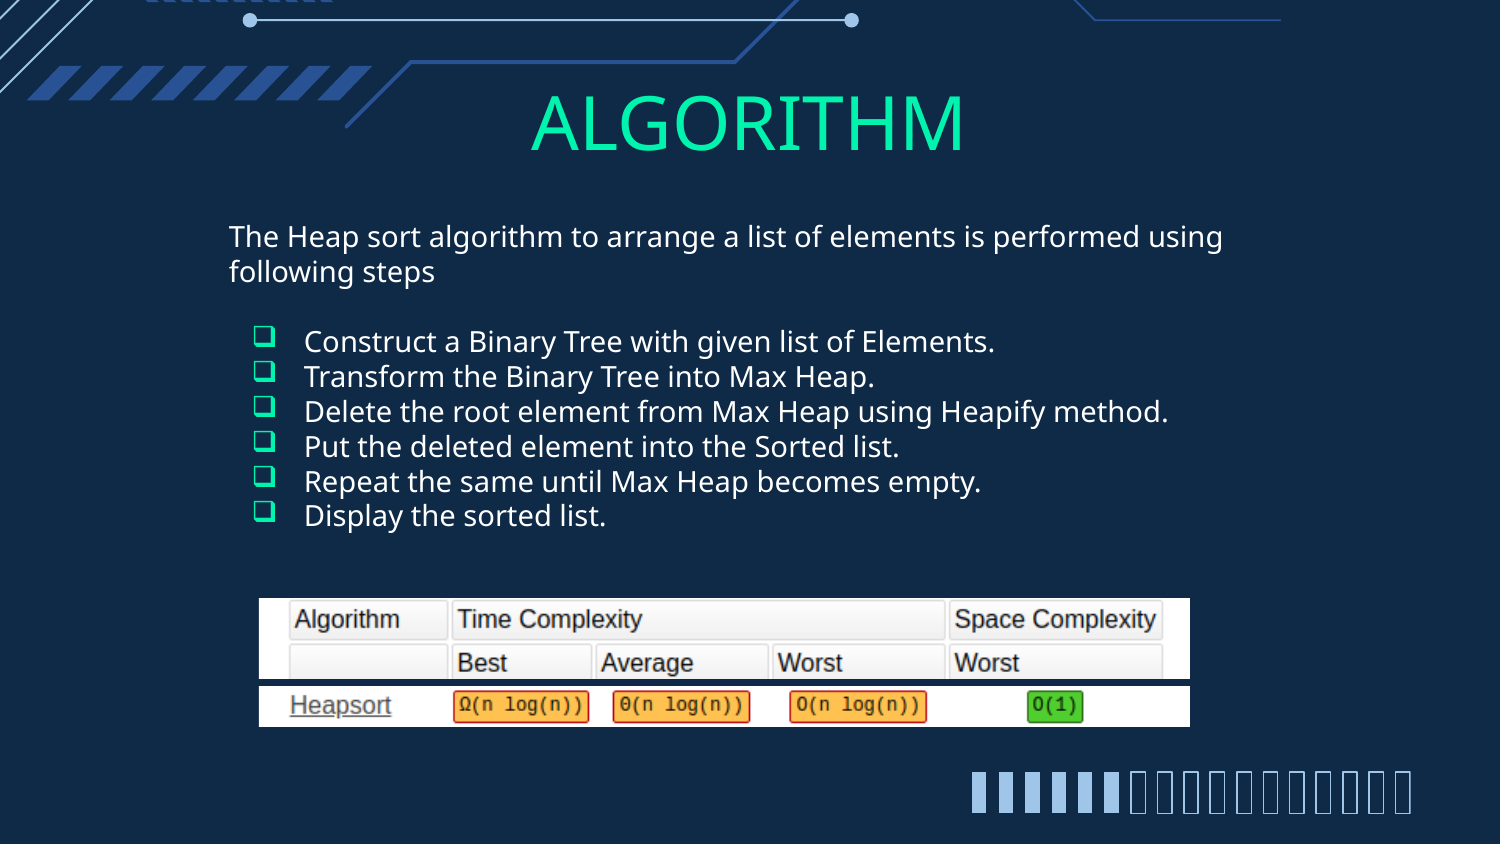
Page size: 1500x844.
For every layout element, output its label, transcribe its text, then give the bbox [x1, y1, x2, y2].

picture [258, 598, 1191, 680]
title ALGORITHM [118, 75, 1382, 156]
text_box The Heap sort algorithm to arrange a list of elements is performed using following steps Construct a Binary Tree with given list of Elements. Transform the Binary Tree into Max Heap. Delete the root element from Max Heap using Heapify method. Put the deleted element into the Sorted list. Repeat the same until Max Heap becomes empty. Display the sorted list. [213, 203, 1264, 548]
picture [258, 685, 1191, 727]
